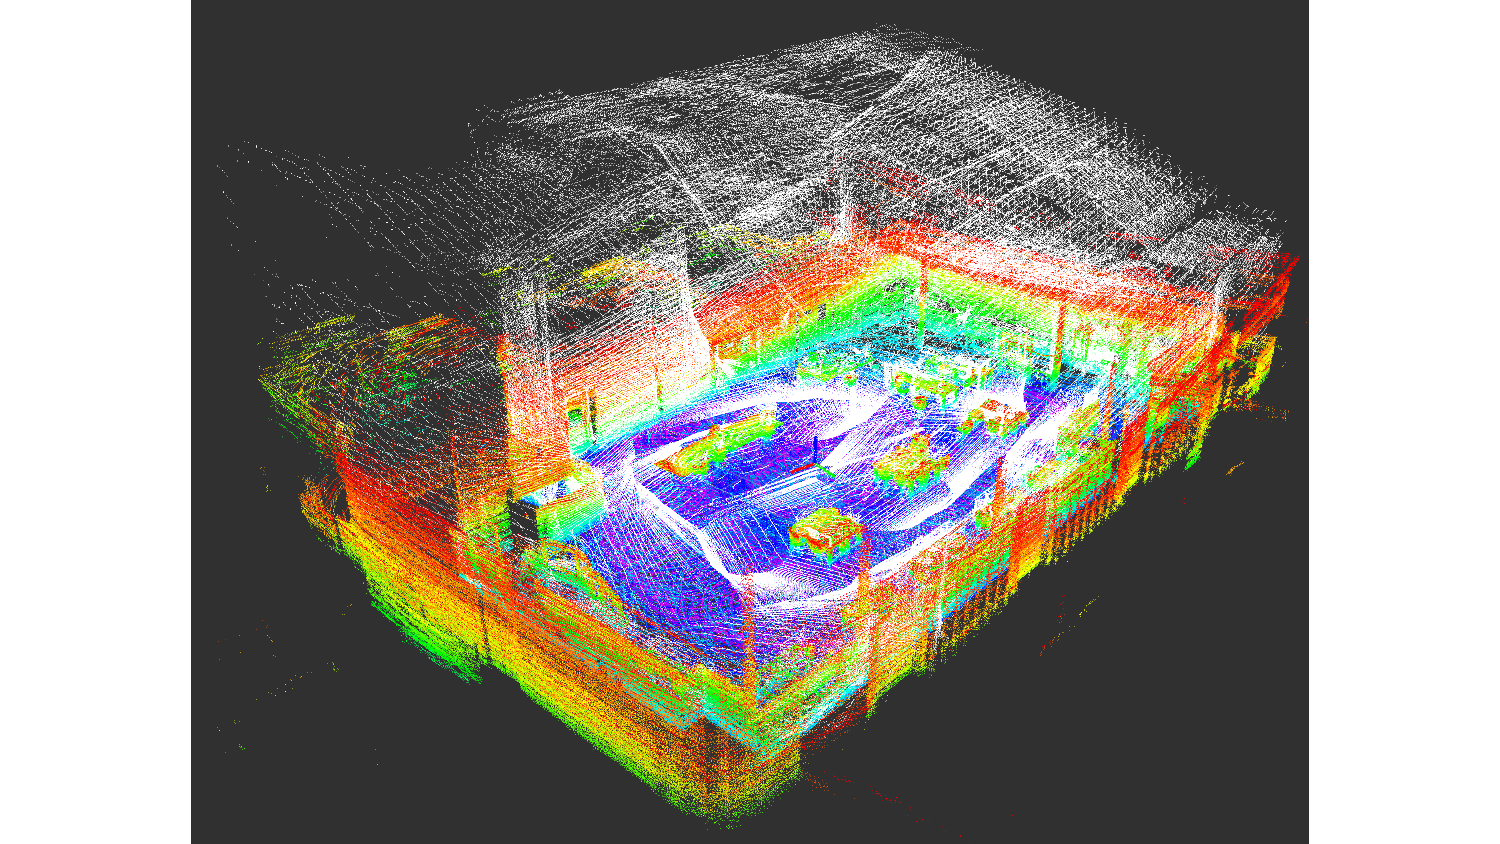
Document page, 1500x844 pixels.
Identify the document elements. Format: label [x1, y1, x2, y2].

picture [191, 0, 1309, 844]
